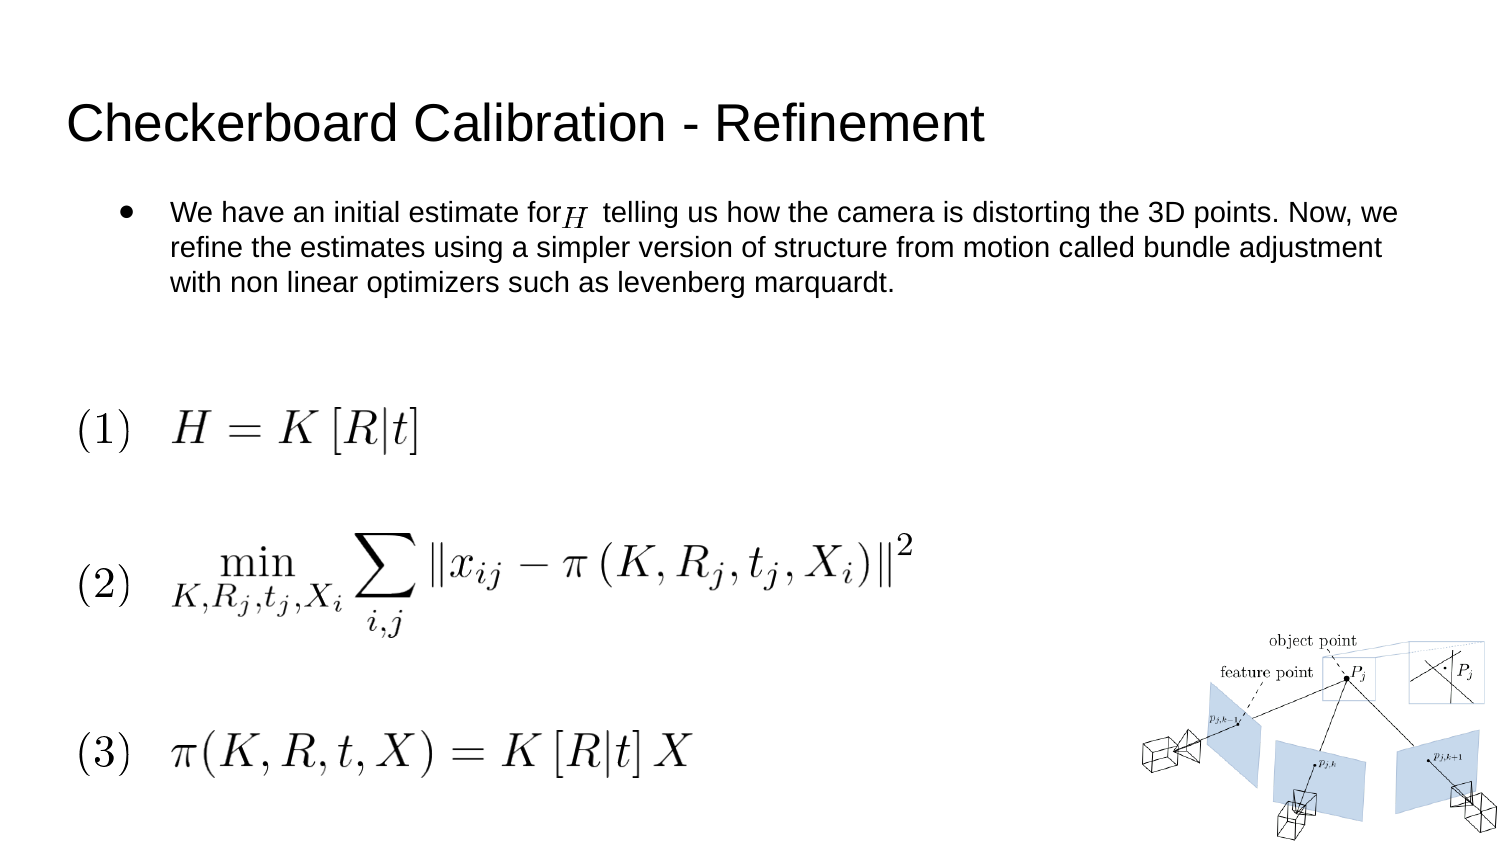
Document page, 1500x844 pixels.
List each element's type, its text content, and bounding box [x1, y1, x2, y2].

picture [1138, 630, 1500, 844]
picture [79, 409, 129, 453]
text_box We have an initial estimate for telling us how the camera is distorting the 3D points. Now, we refine the estimates using a simpler version of structure from motion called bundle adjustment with non linear optimizers such as levenberg marquardt. [79, 178, 1434, 552]
title Checkerboard Calibration - Refinement [51, 72, 1449, 167]
picture [171, 730, 693, 778]
picture [79, 564, 129, 608]
picture [561, 207, 588, 228]
picture [171, 407, 417, 455]
picture [79, 732, 129, 776]
picture [170, 533, 912, 639]
